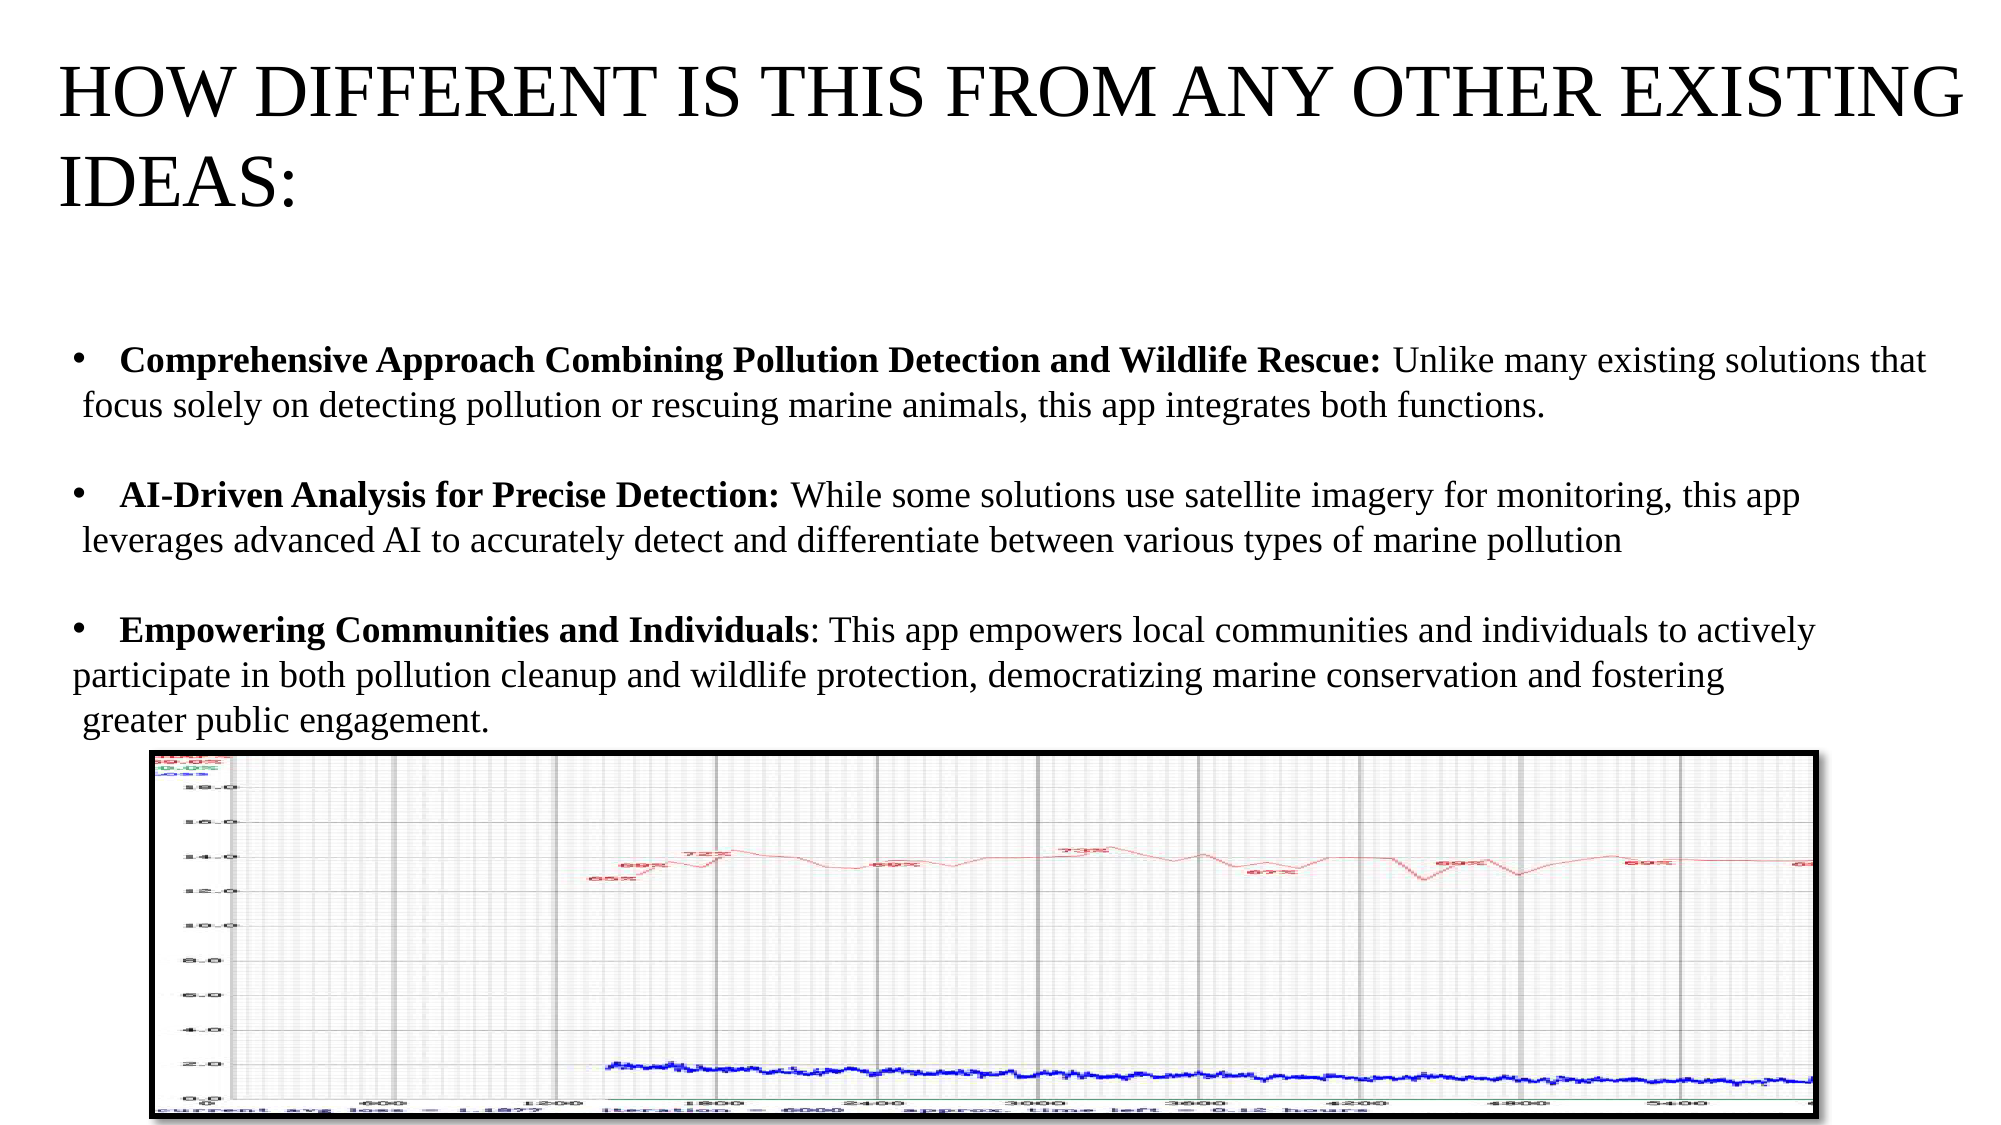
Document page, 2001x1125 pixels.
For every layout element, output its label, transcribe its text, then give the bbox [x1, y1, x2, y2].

text_box HOW DIFFERENT IS THIS FROM ANY OTHER EXISTING IDEAS: [43, 33, 2000, 229]
picture [154, 756, 1813, 1113]
text_box Comprehensive Approach Combining Pollution Detection and Wildlife Rescue: Unlike many existing solutions that focus solely on detecting pollution or rescuing marine animals, this app integrates both functions. AI-Driven Analysis for Precise Detection: While some solutions use satellite imagery for monitoring, this app leverages advanced AI to accurately detect and differentiate between various types of marine pollution Empowering Communities and Individuals: This app empowers local communities and individuals to actively participate in both pollution cleanup and wildlife protection, democratizing marine conservation and fostering greater public engagement. [57, 327, 1943, 793]
